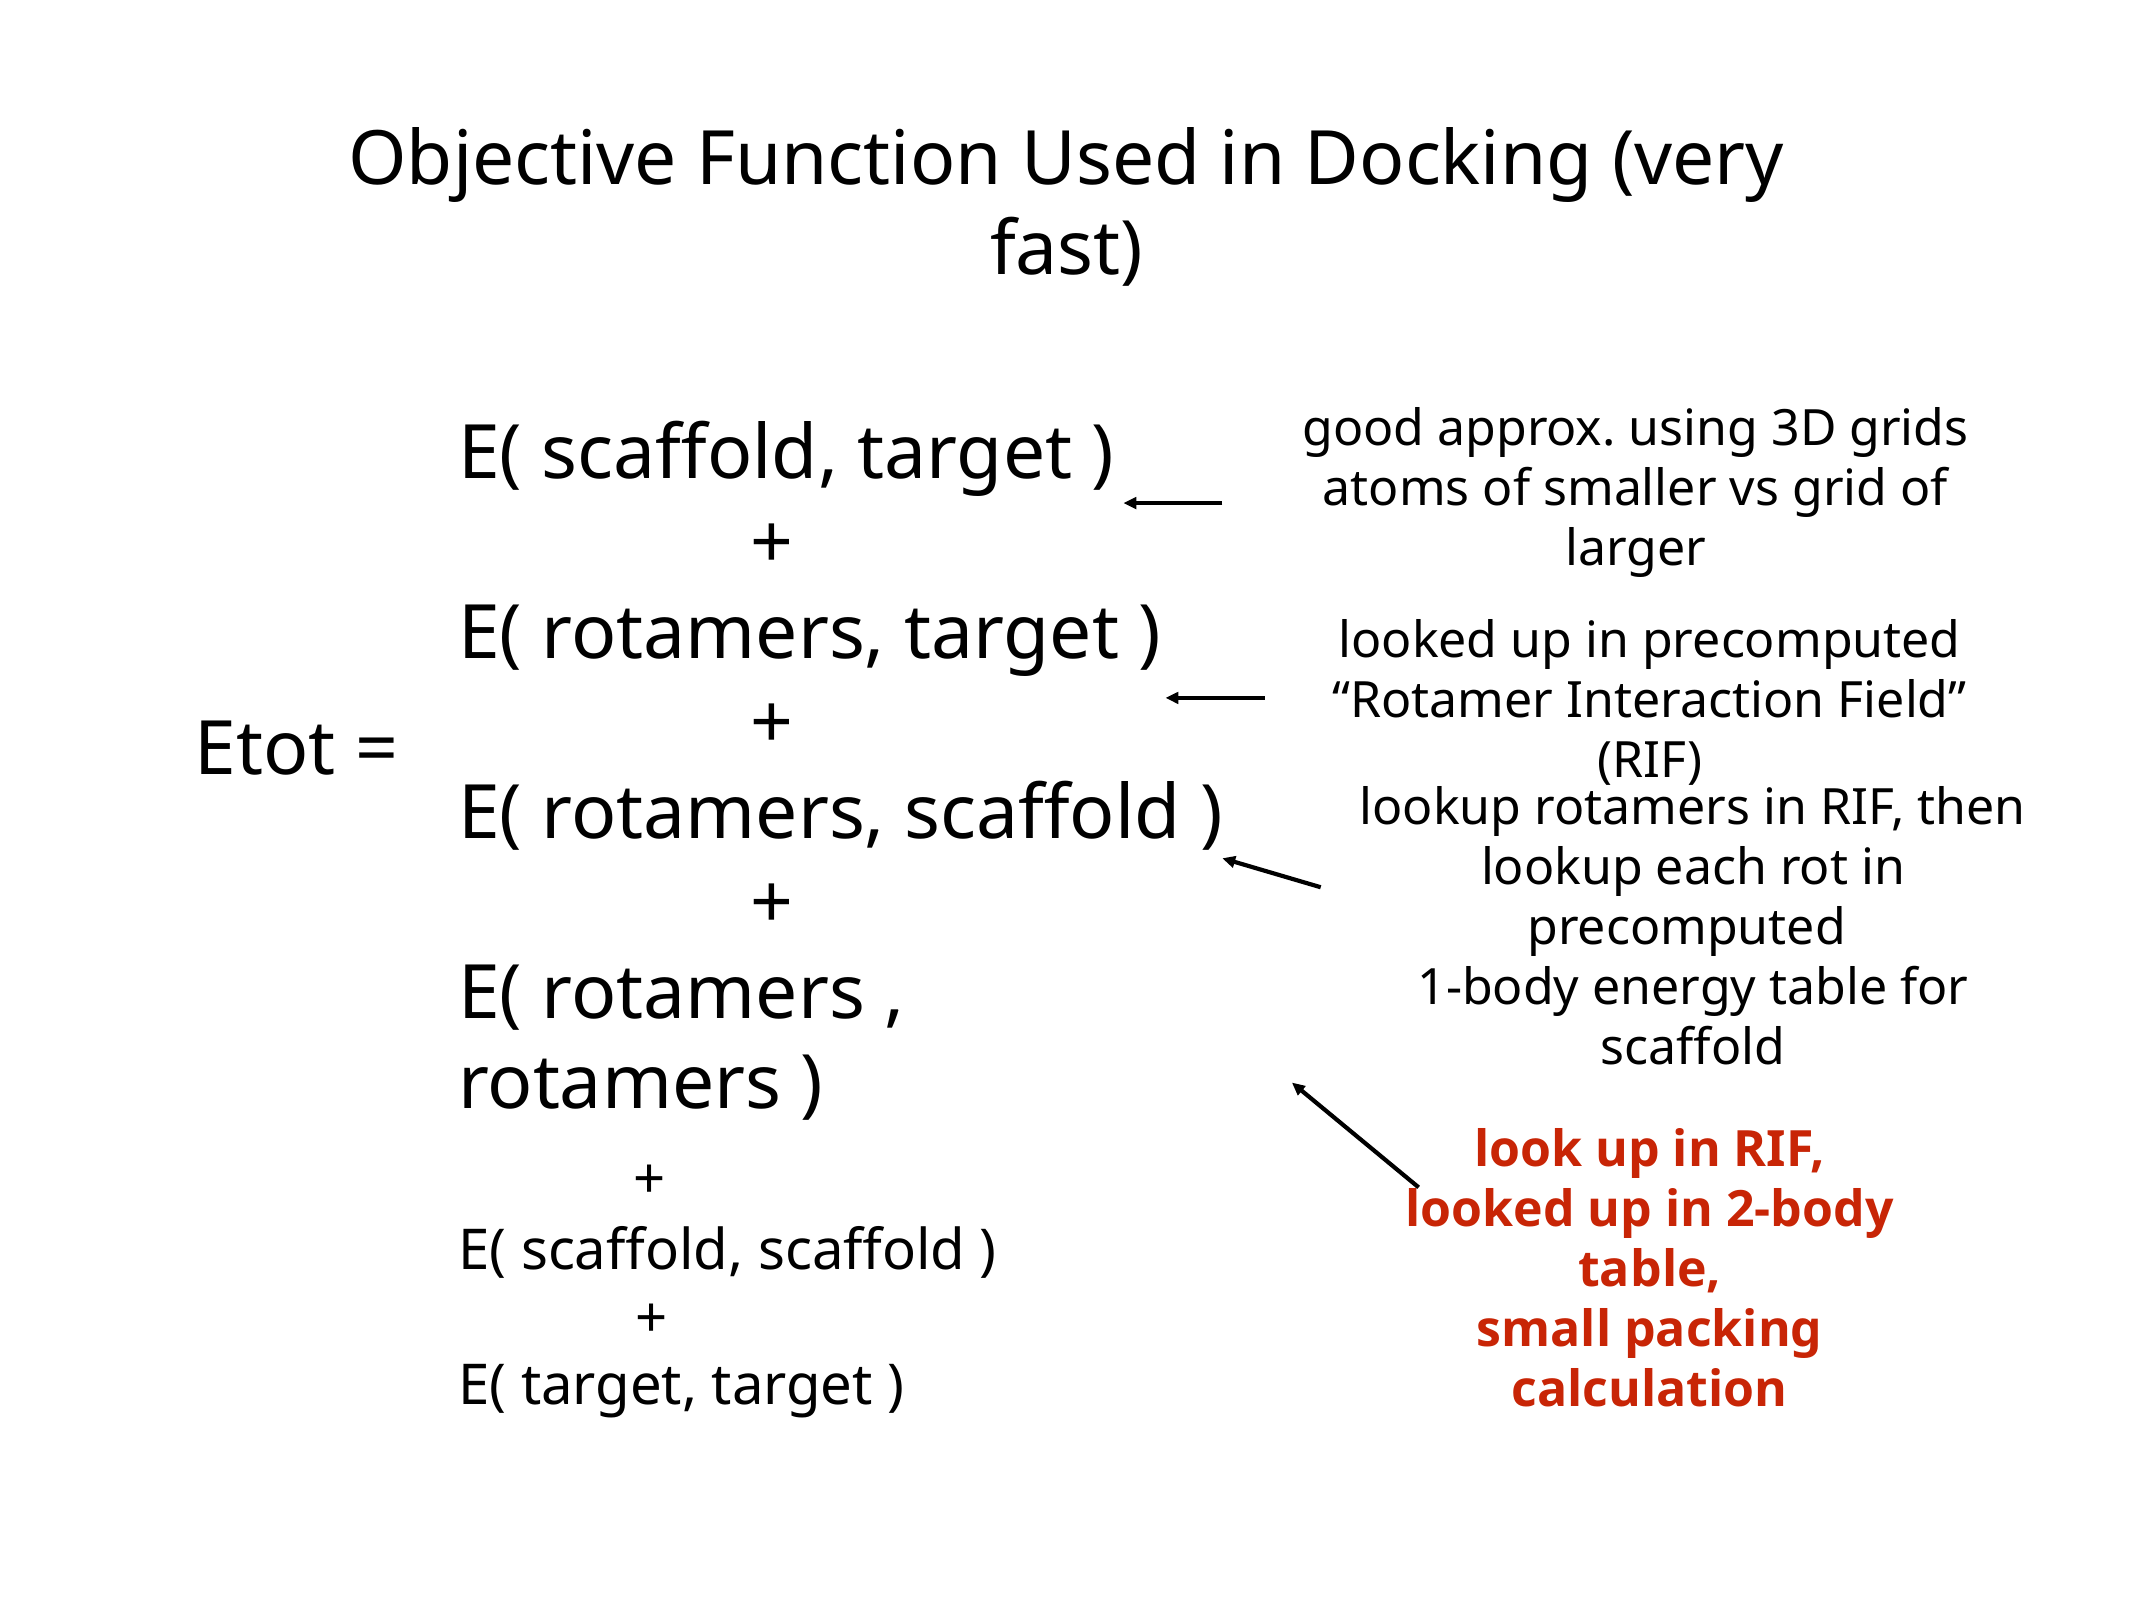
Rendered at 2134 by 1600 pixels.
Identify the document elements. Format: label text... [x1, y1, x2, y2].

text_box look up in RIF, looked up in 2-body table, small packing calculation [1325, 1167, 1975, 1366]
text_box lookup rotamers in RIF, then lookup each rot in precomputed 1-body energy table for scaffold [1312, 825, 2074, 1024]
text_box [1222, 858, 1321, 888]
text_box looked up in precomputed “Rotamer Interaction Field” (RIF) [1279, 629, 2021, 767]
text_box good approx. using 3D grids atoms of smaller vs grid of larger [1259, 417, 2012, 555]
text_box Objective Function Used in Docking (very fast) [275, 146, 1859, 253]
text_box Etot = [177, 691, 417, 799]
text_box E( scaffold, target ) + E( rotamers, target ) + E( rotamers, scaffold ) + E( rotamers , rotamers ) + E( scaffold, scaffold ) + E( target, target ) [449, 443, 1279, 1377]
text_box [1291, 1082, 1419, 1188]
